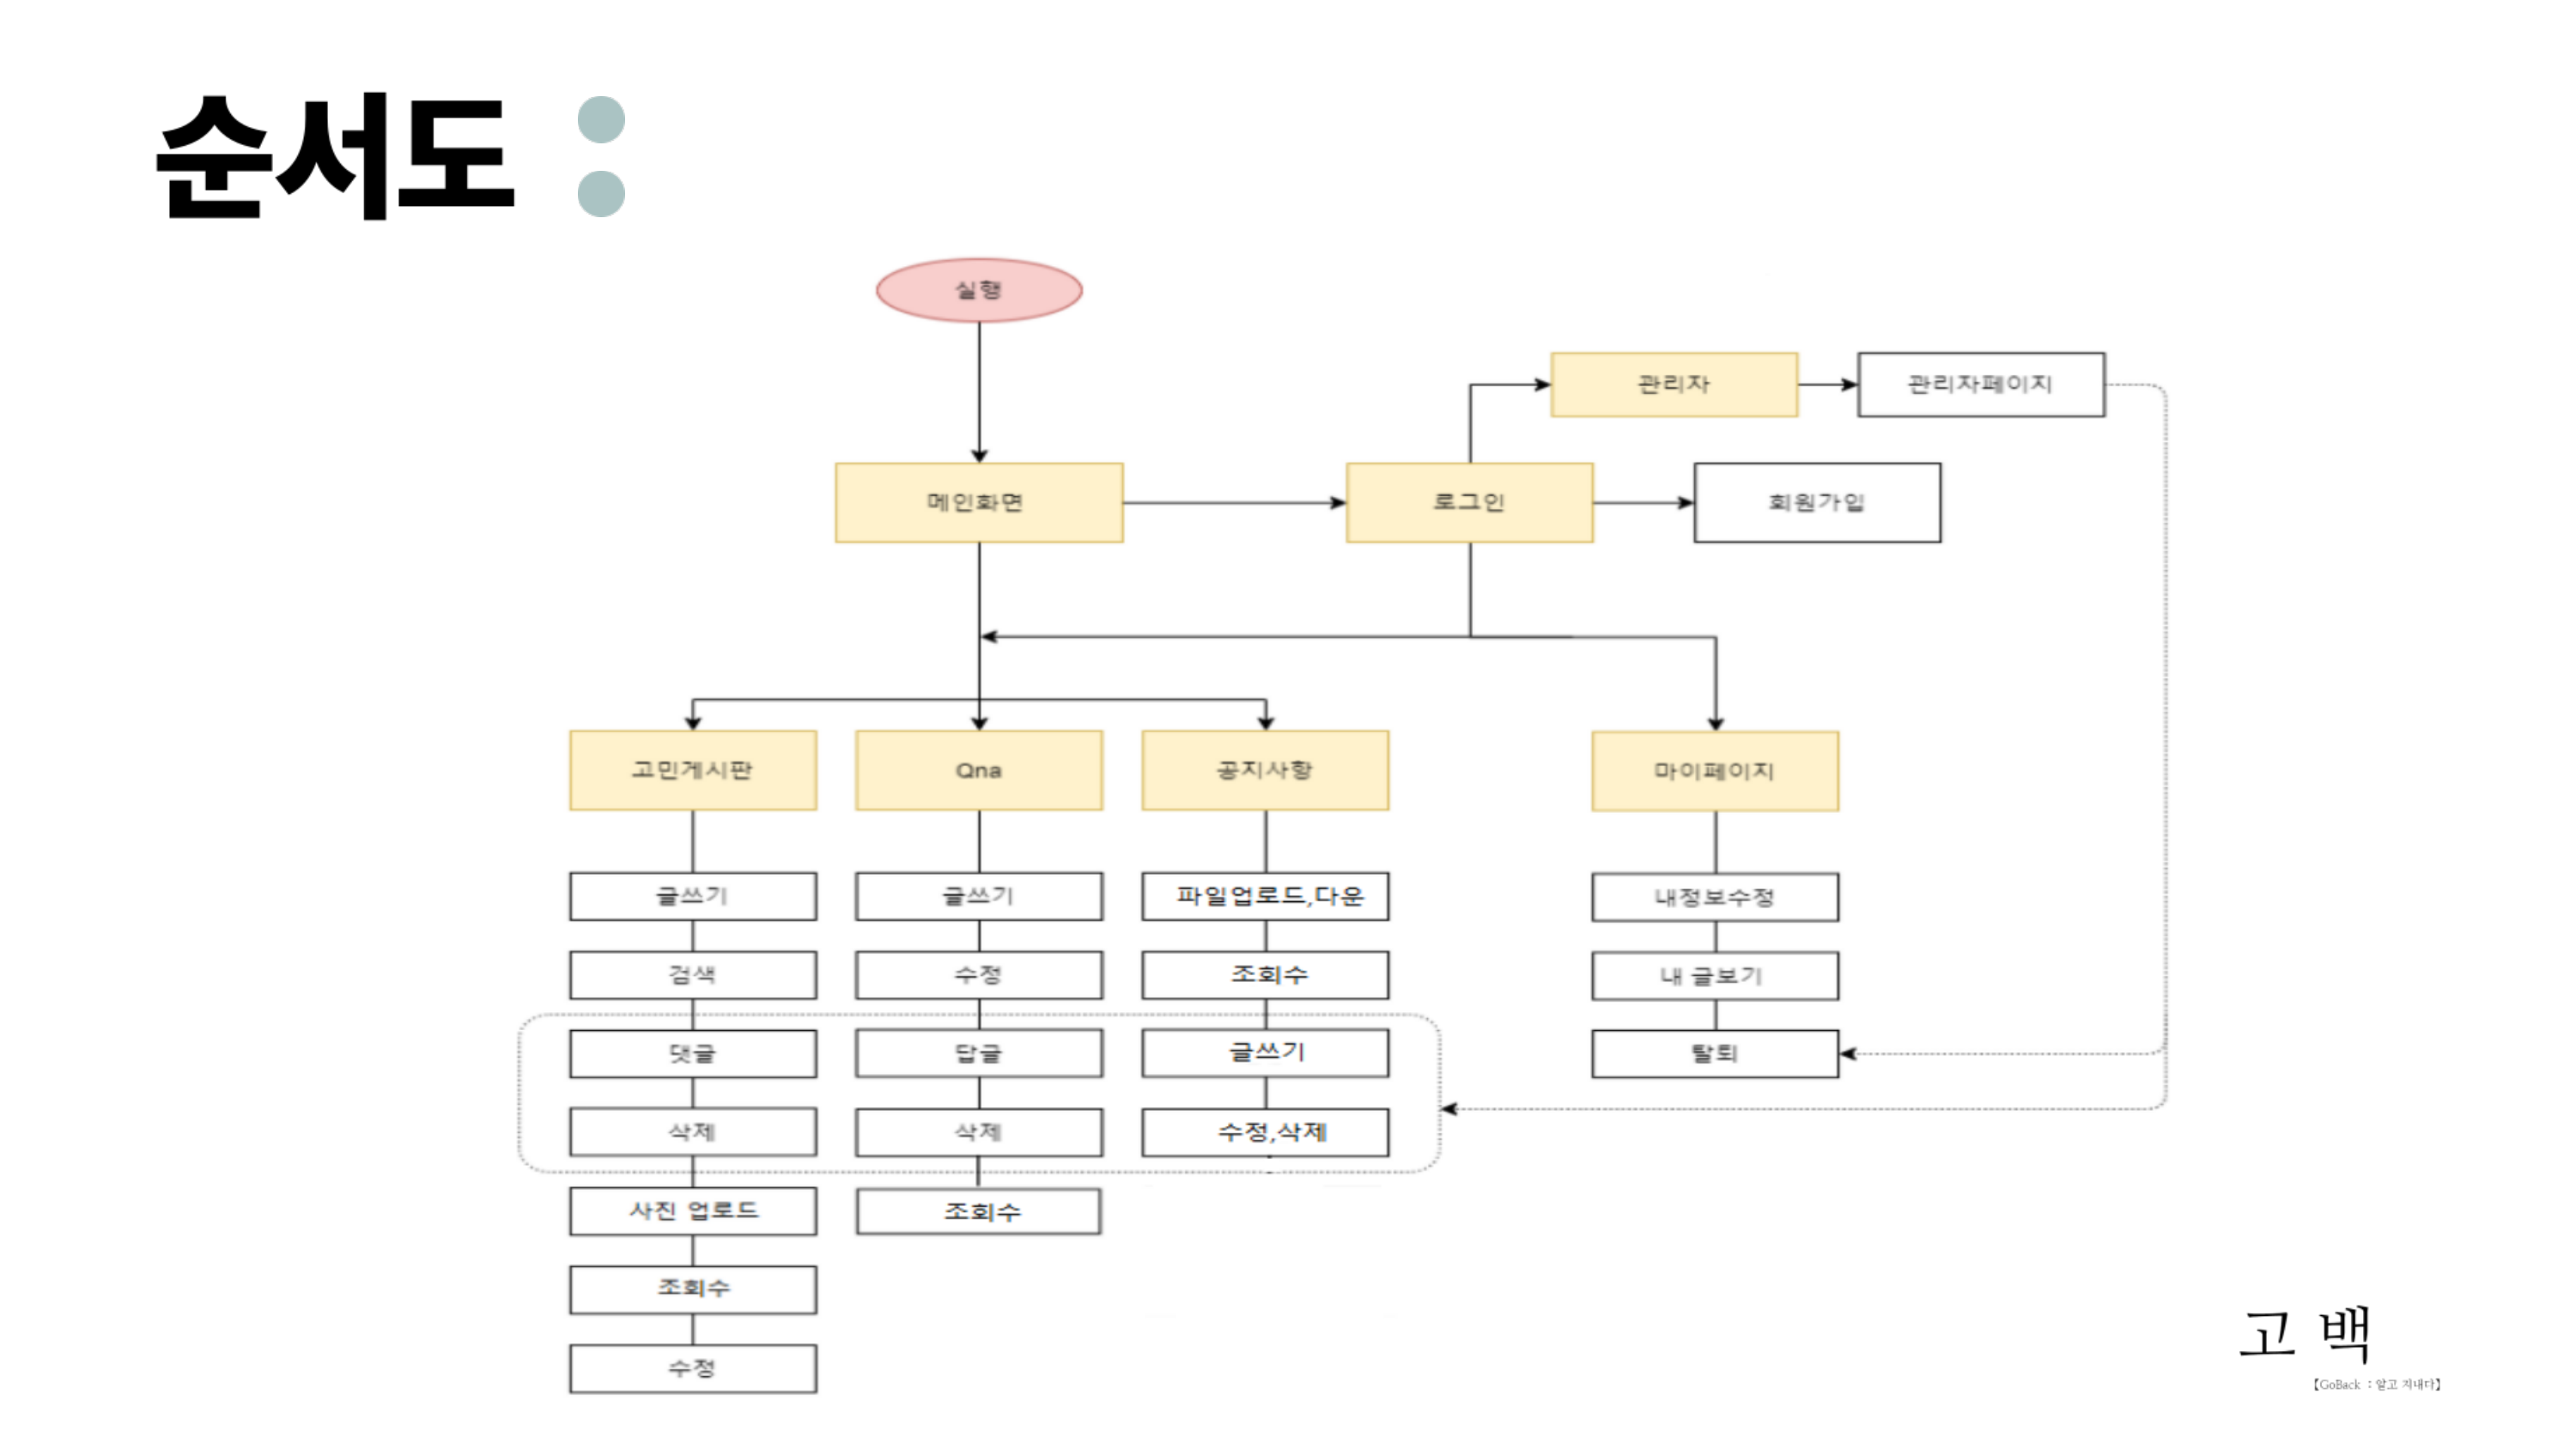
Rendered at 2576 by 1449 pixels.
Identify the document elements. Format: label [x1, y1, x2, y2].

text_box [378, 238, 2309, 1405]
picture [132, 34, 582, 294]
text_box [2046, 1280, 2576, 1405]
text_box [578, 96, 625, 217]
